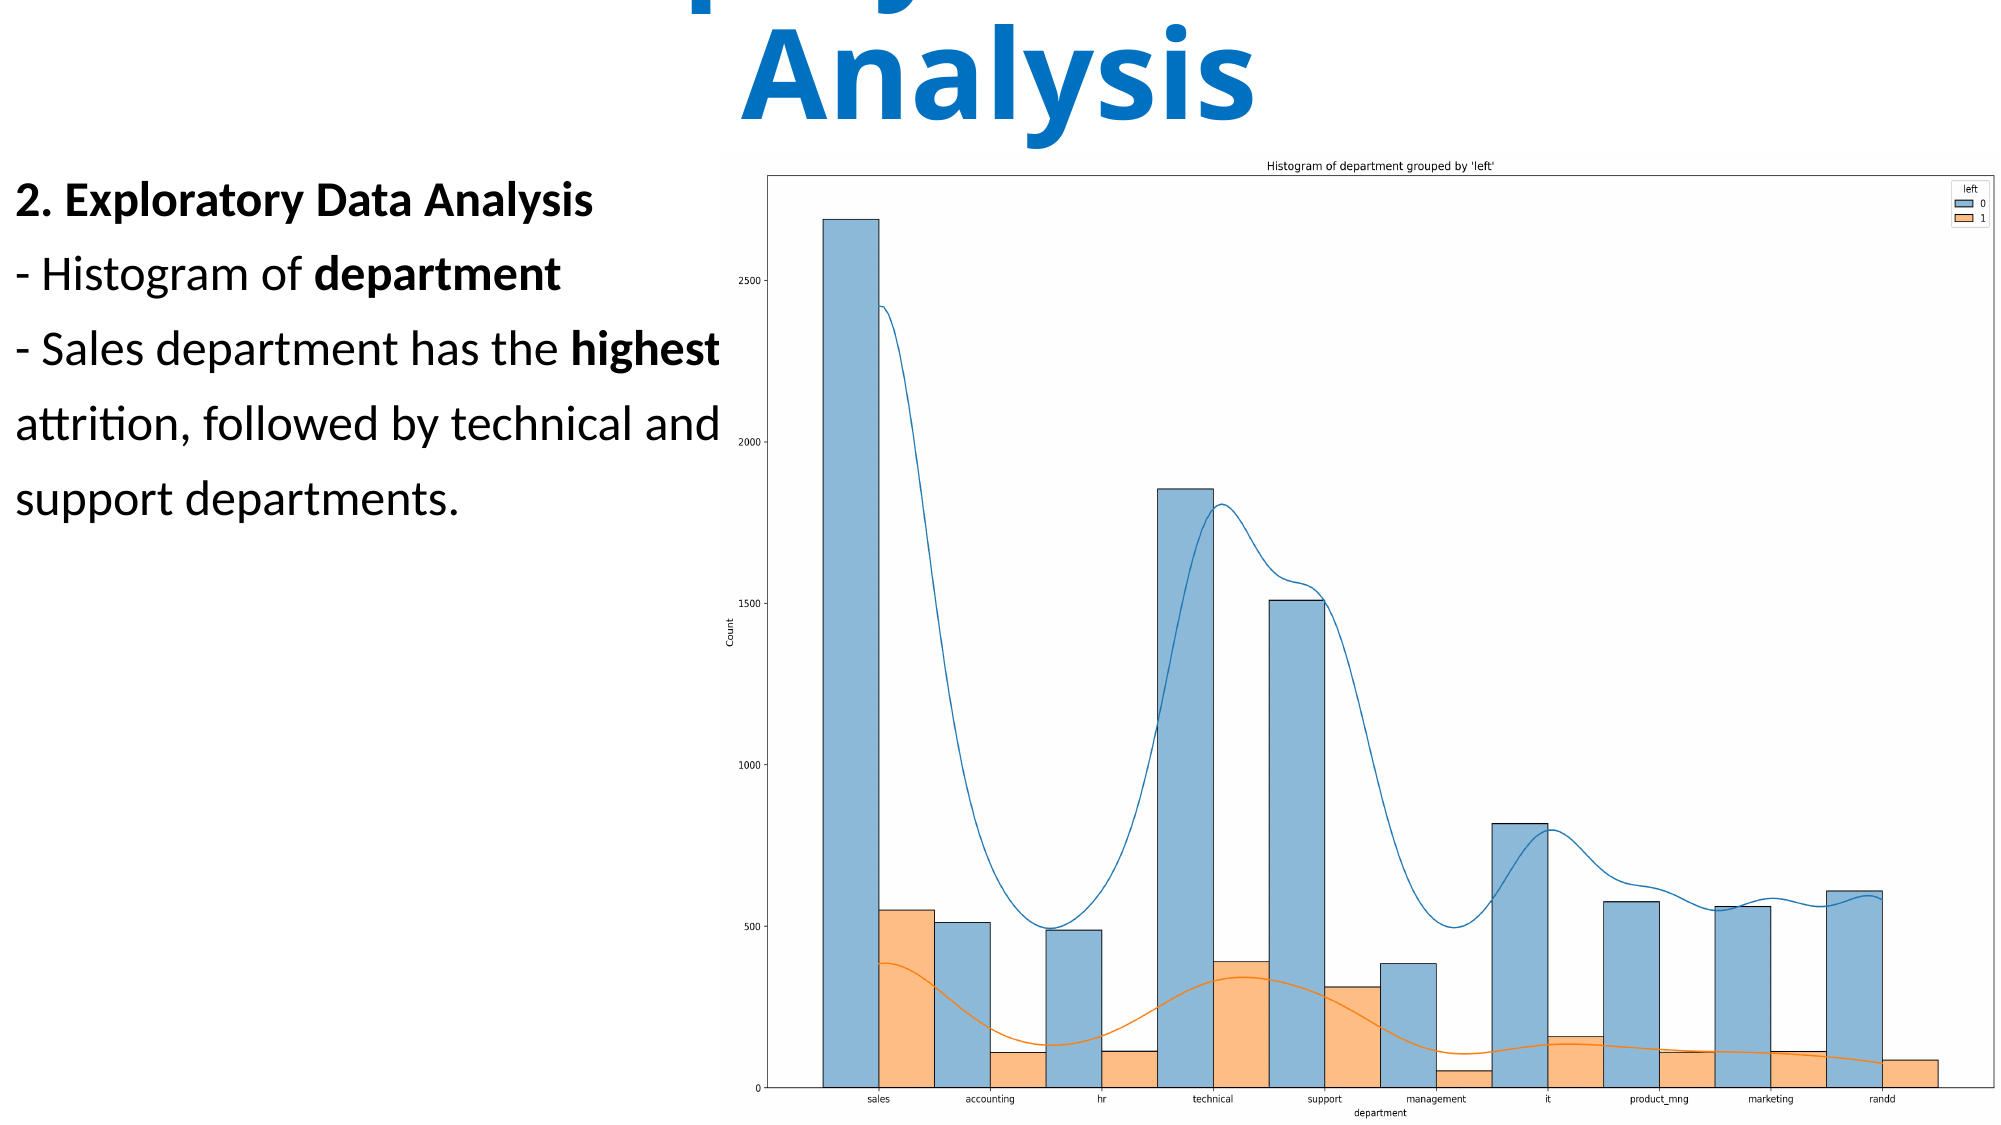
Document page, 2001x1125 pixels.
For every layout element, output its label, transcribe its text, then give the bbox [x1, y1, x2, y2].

subtitle 2. Exploratory Data Analysis - Histogram of department - Sales department has the highest attrition, followed by technical and support departments. [0, 165, 719, 1125]
picture [719, 154, 2000, 1125]
title Employee Churn Analysis [249, 0, 1750, 155]
